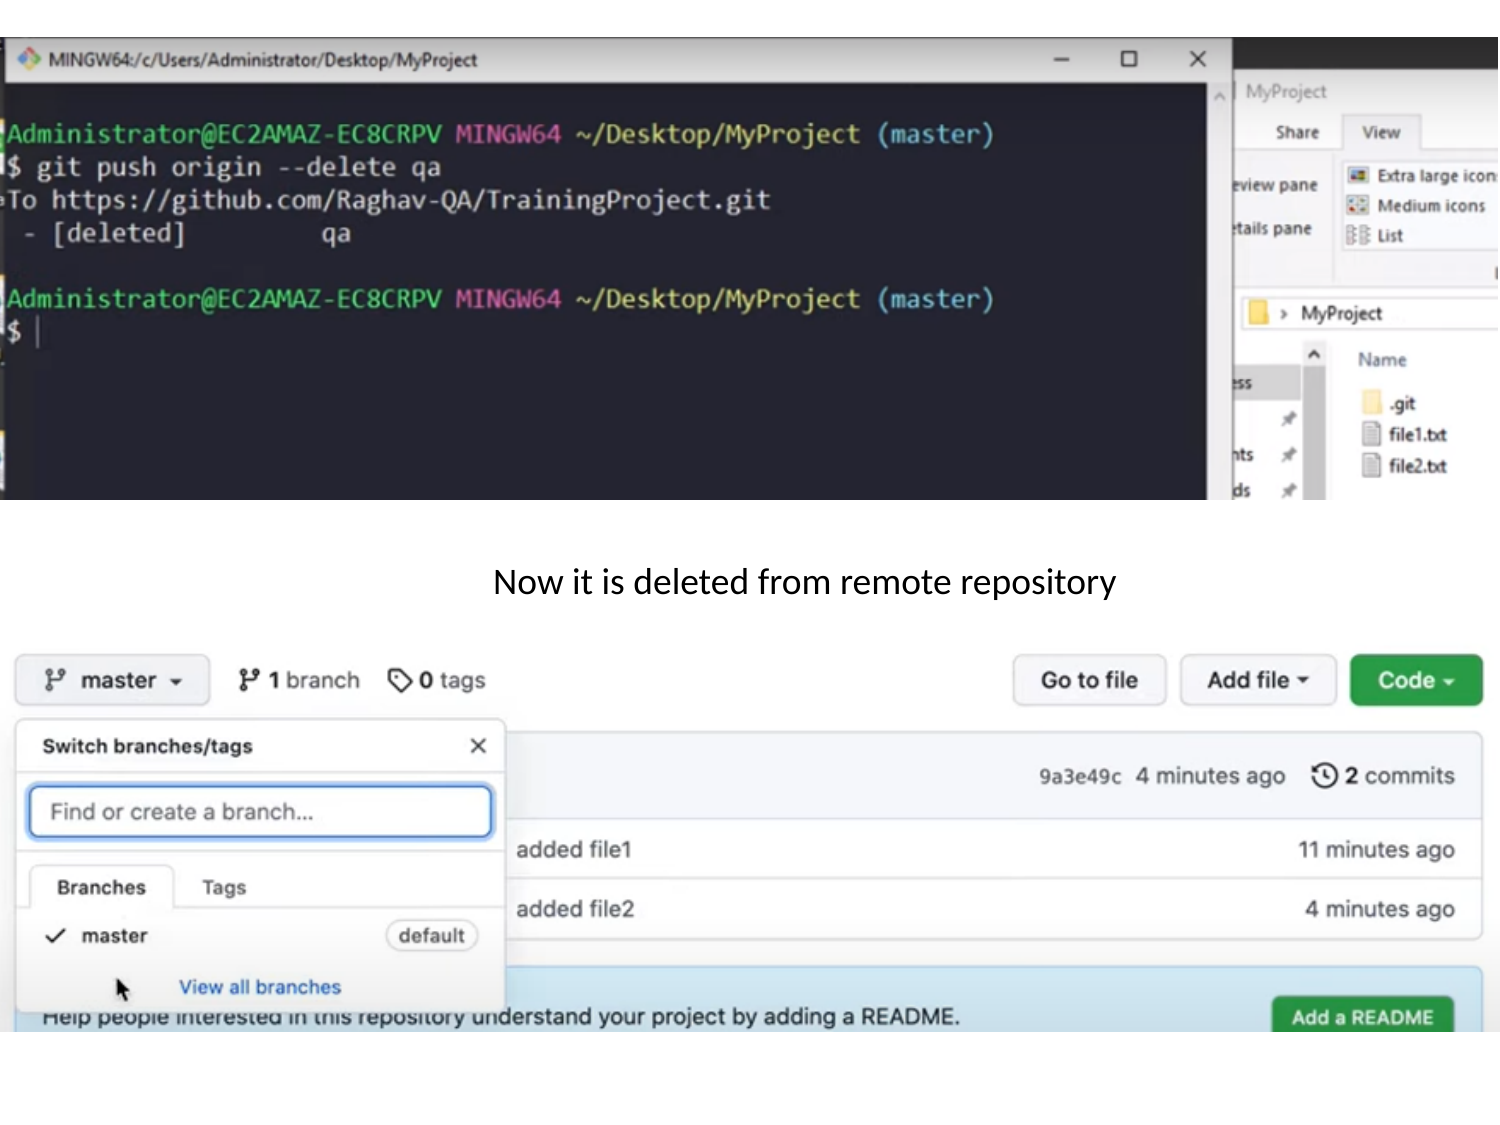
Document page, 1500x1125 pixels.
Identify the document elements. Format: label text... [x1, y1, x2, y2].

text_box Now it is deleted from remote repository [478, 549, 1133, 610]
picture [0, 37, 1498, 501]
picture [0, 624, 1500, 1032]
